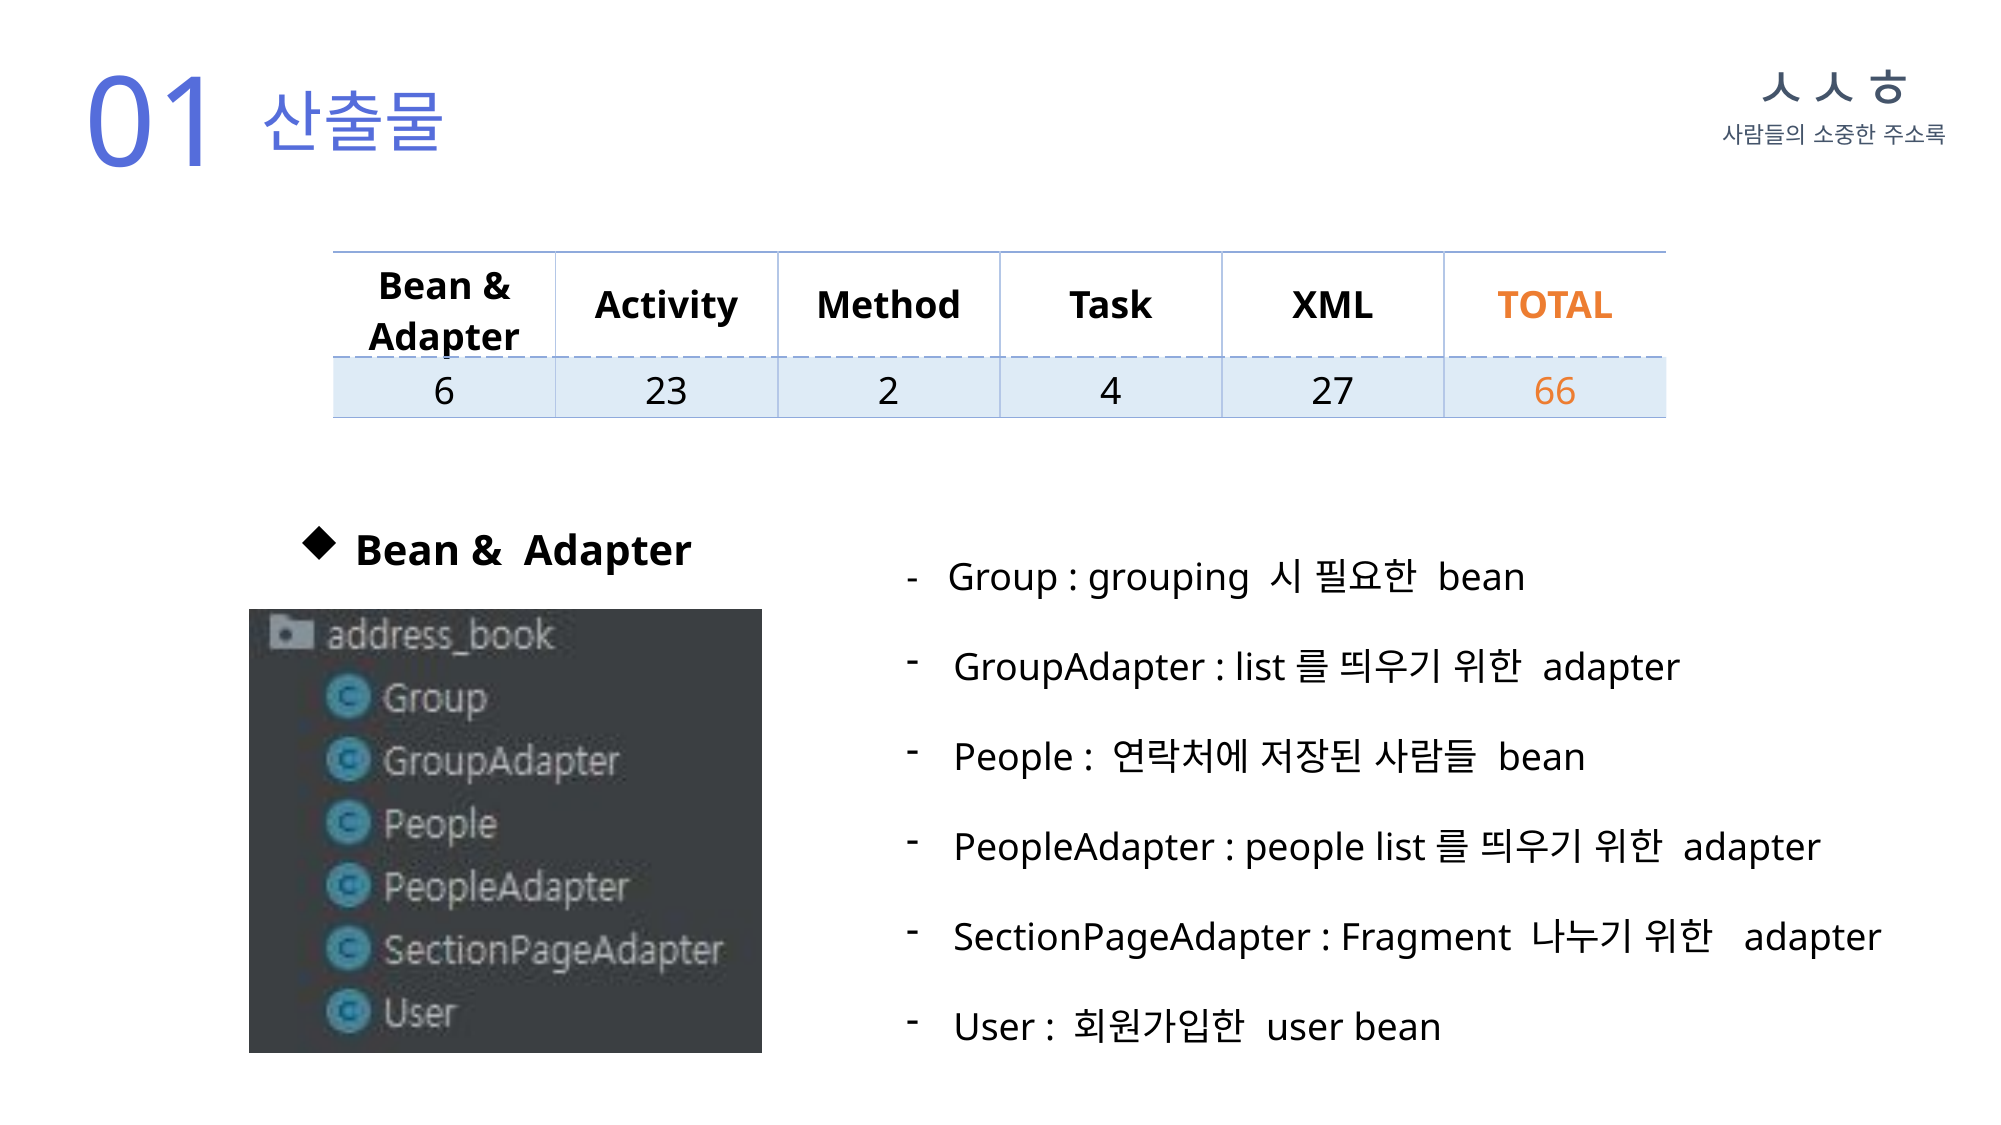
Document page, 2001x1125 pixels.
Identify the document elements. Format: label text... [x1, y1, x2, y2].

table_cell 6 [333, 357, 555, 417]
table_header Method [779, 253, 999, 357]
table_cell 66 [1445, 357, 1666, 417]
text_box ㅅㅅㅎ 사람들의 소중한 주소록 [1656, 43, 2000, 156]
table_header TOTAL [1445, 253, 1666, 357]
text_box Bean & Adapter [249, 501, 742, 582]
table_cell 27 [1223, 357, 1443, 417]
table_cell 23 [556, 357, 777, 417]
text_box 산출물 [246, 72, 461, 168]
picture [249, 609, 762, 1053]
table_header Activity [556, 253, 777, 357]
table_cell 4 [1001, 357, 1221, 417]
text_box - Group : grouping 시 필요한 bean GroupAdapter : list를 띄우기 위한 adapter People : 연락처에 저장된 사람들 bean PeopleAdapter : people list를 띄우기 위한 adapter SectionPageAdapter : Fragment 나누기 위한 adapter User : 회원가입한 user bean [891, 500, 1934, 1055]
text_box 01 [16, 34, 297, 200]
table_header Task [1001, 253, 1221, 357]
table_header Bean & Adapter [333, 253, 555, 357]
table_cell 2 [779, 357, 999, 417]
table_header XML [1223, 253, 1443, 357]
